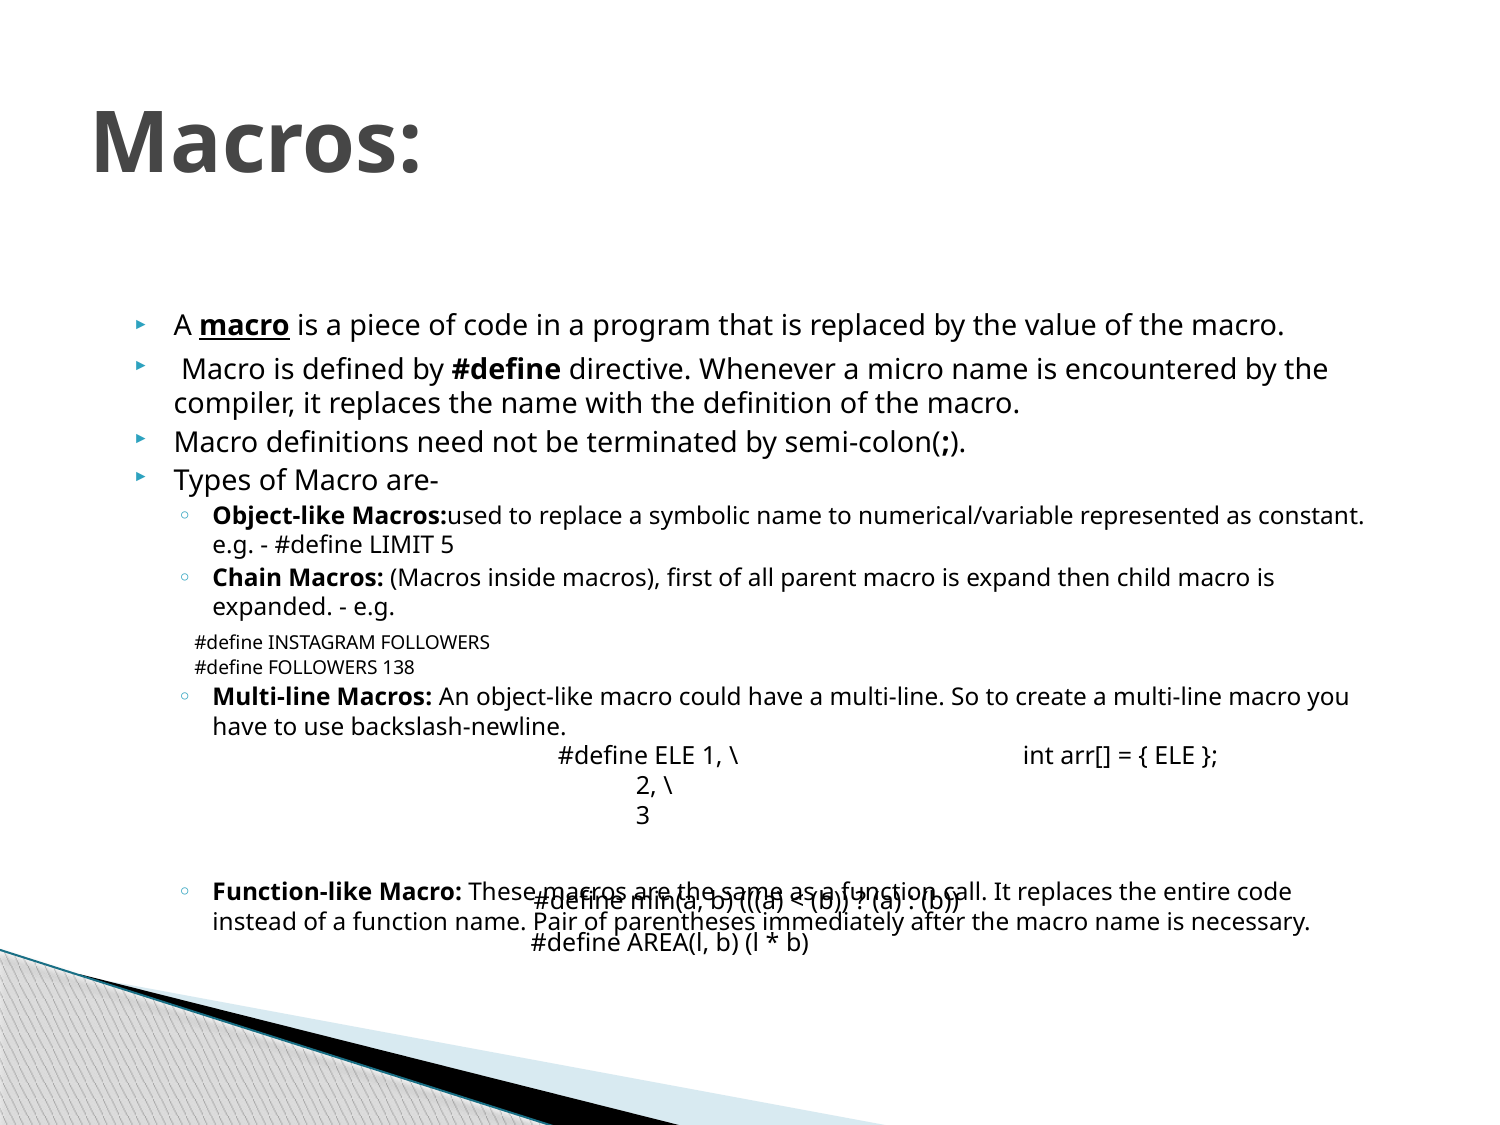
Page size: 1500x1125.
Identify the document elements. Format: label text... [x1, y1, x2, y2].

text_box int arr[] = { ELE }; [1011, 733, 1285, 805]
title Macros: [75, 45, 1425, 233]
text_box #define ELE 1, \ 2, \ 3 [546, 734, 782, 835]
text_box #define AREA(l, b) (l * b) [519, 921, 853, 963]
text_box #define min(a, b) (((a) < (b)) ? (a) : (b)) [522, 879, 978, 921]
list A macro is a piece of code in a program that is replaced by the value of the macro. Macro is defined by #define directive. Whenever a micro name is encountered by the compiler, it replaces the name with the definition of the macro. Macro definitions need not be terminated by semi-colon(;). Types of Macro are- Object-like Macros:used to replace a symbolic name to numerical/variable represented as constant. e.g. - #define LIMIT 5 Chain Macros: (Macros inside macros), first of all parent macro is expand then child macro is expanded. - e.g. #define INSTAGRAM FOLLOWERS #define FOLLOWERS 138 Multi-line Macros: An object-like macro could have a multi-line. So to create a multi-line macro you have to use backslash-newline. Function-like Macro: These macros are the same as a function call. It replaces the entire code instead of a function name. Pair of parentheses immediately after the macro name is necessary. [103, 299, 1397, 965]
